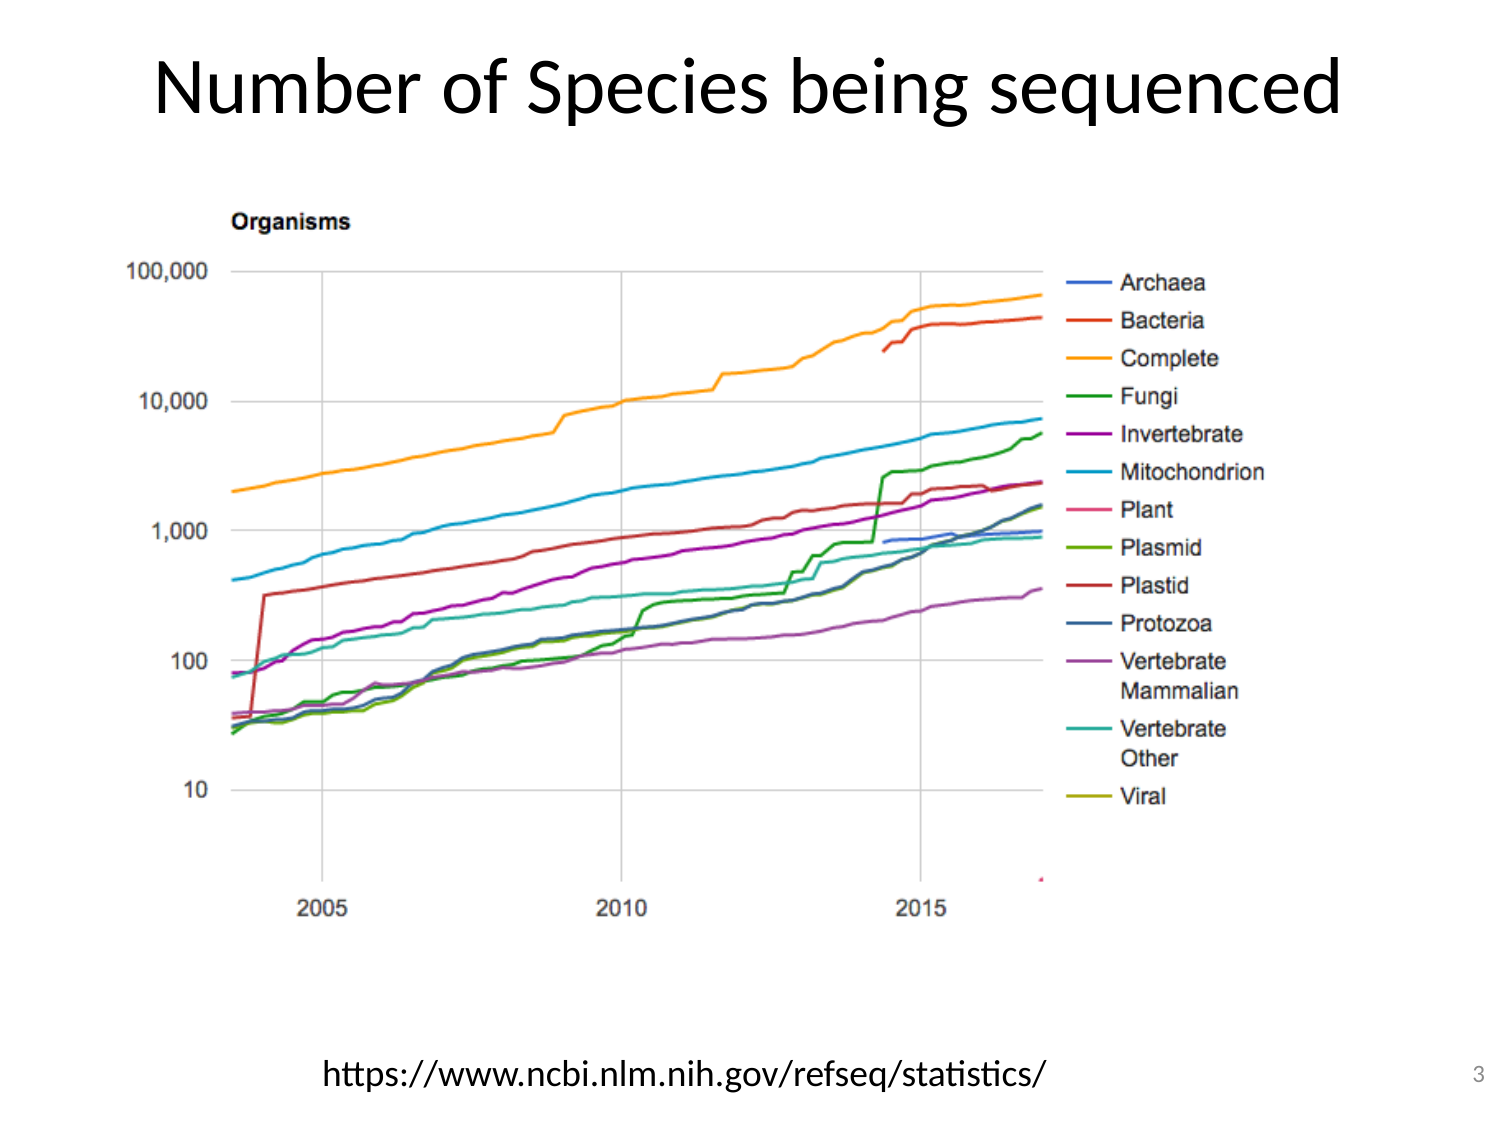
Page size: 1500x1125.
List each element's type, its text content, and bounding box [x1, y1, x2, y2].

title Number of Species being sequenced [75, 0, 1425, 175]
text_box https://www.ncbi.nlm.nih.gov/refseq/statistics/ [307, 1041, 1063, 1102]
slide_number 3 [1149, 1042, 1500, 1103]
picture [74, 174, 1295, 984]
